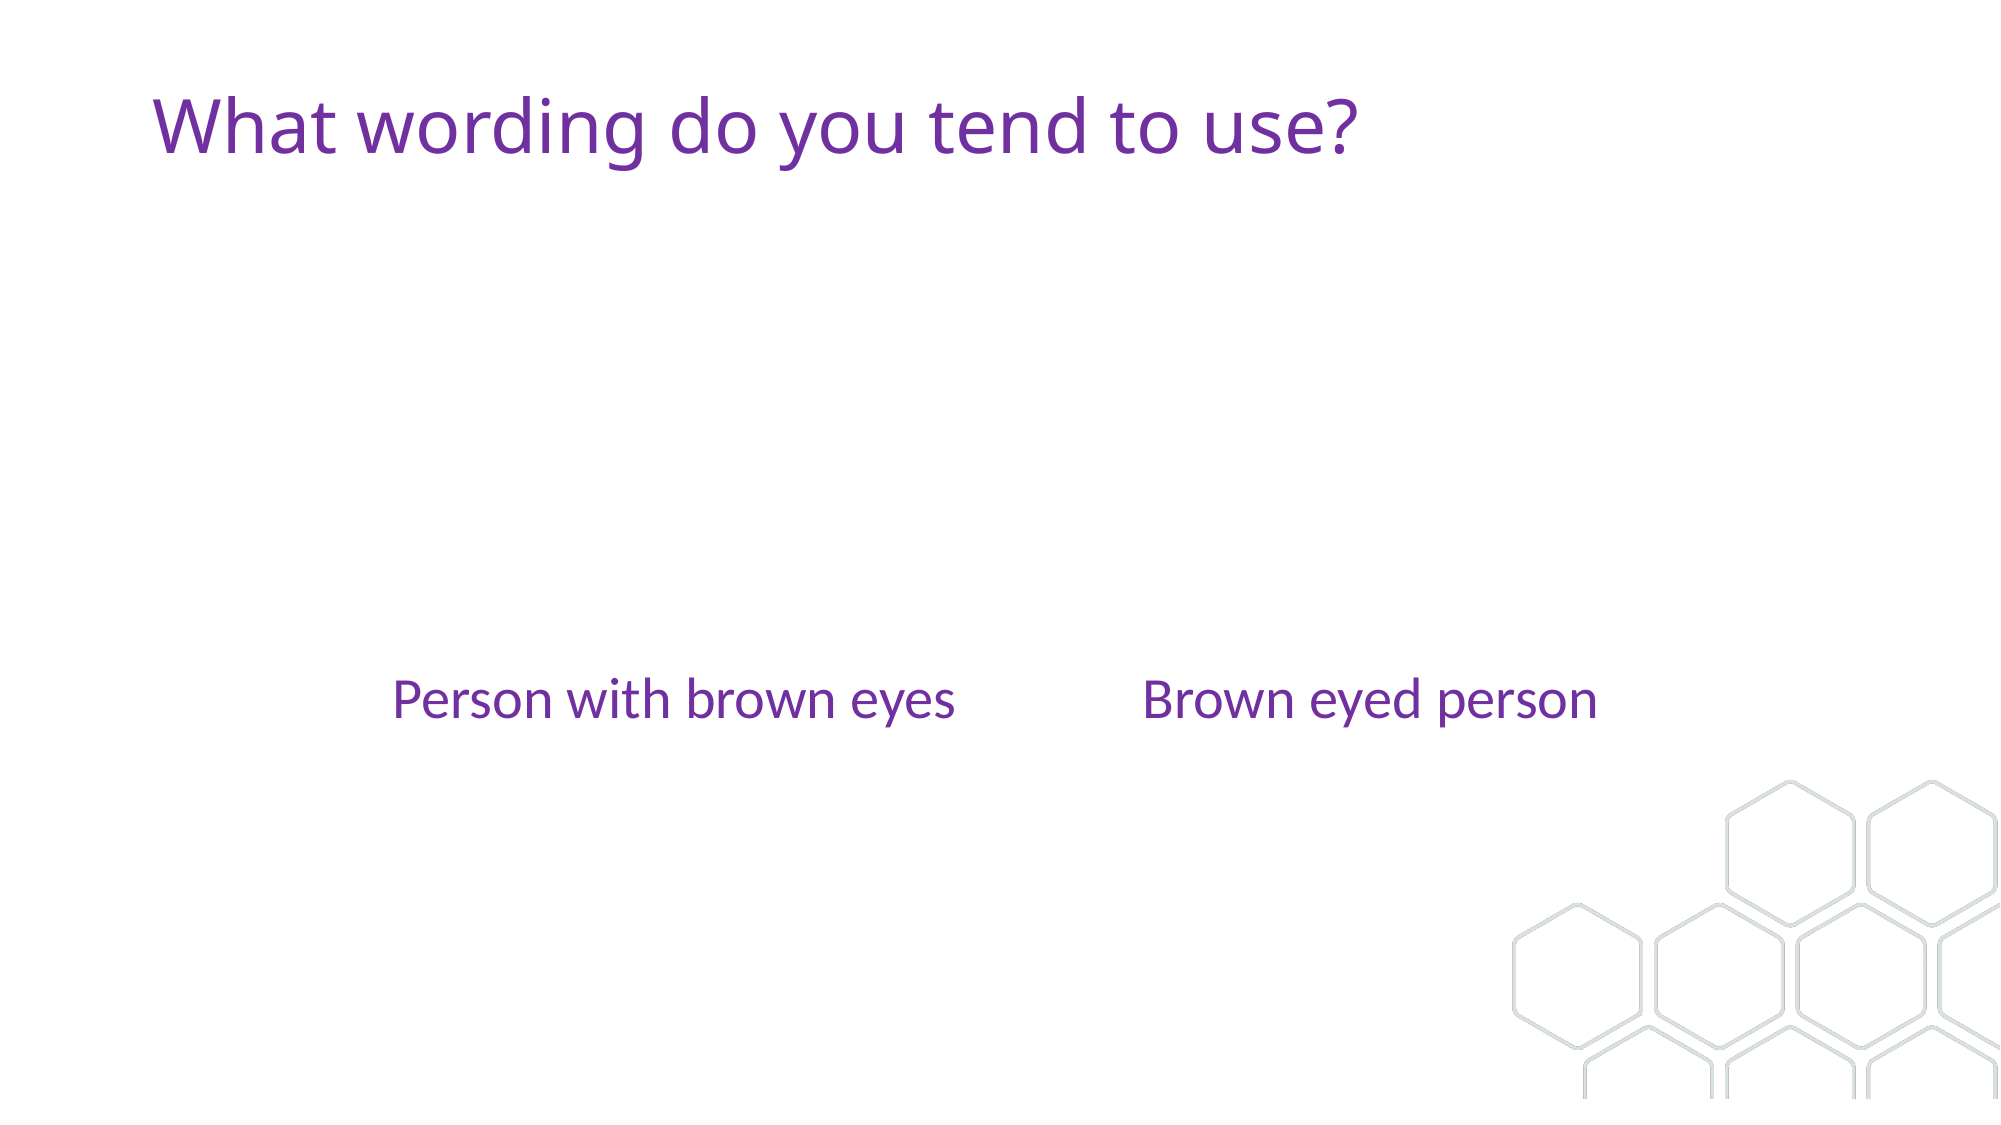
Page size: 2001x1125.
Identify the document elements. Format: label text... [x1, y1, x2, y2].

list Person with brown eyes Brown eyed person [377, 660, 1623, 786]
title What wording do you tend to use? [137, 84, 1775, 175]
picture [1412, 508, 2001, 1099]
